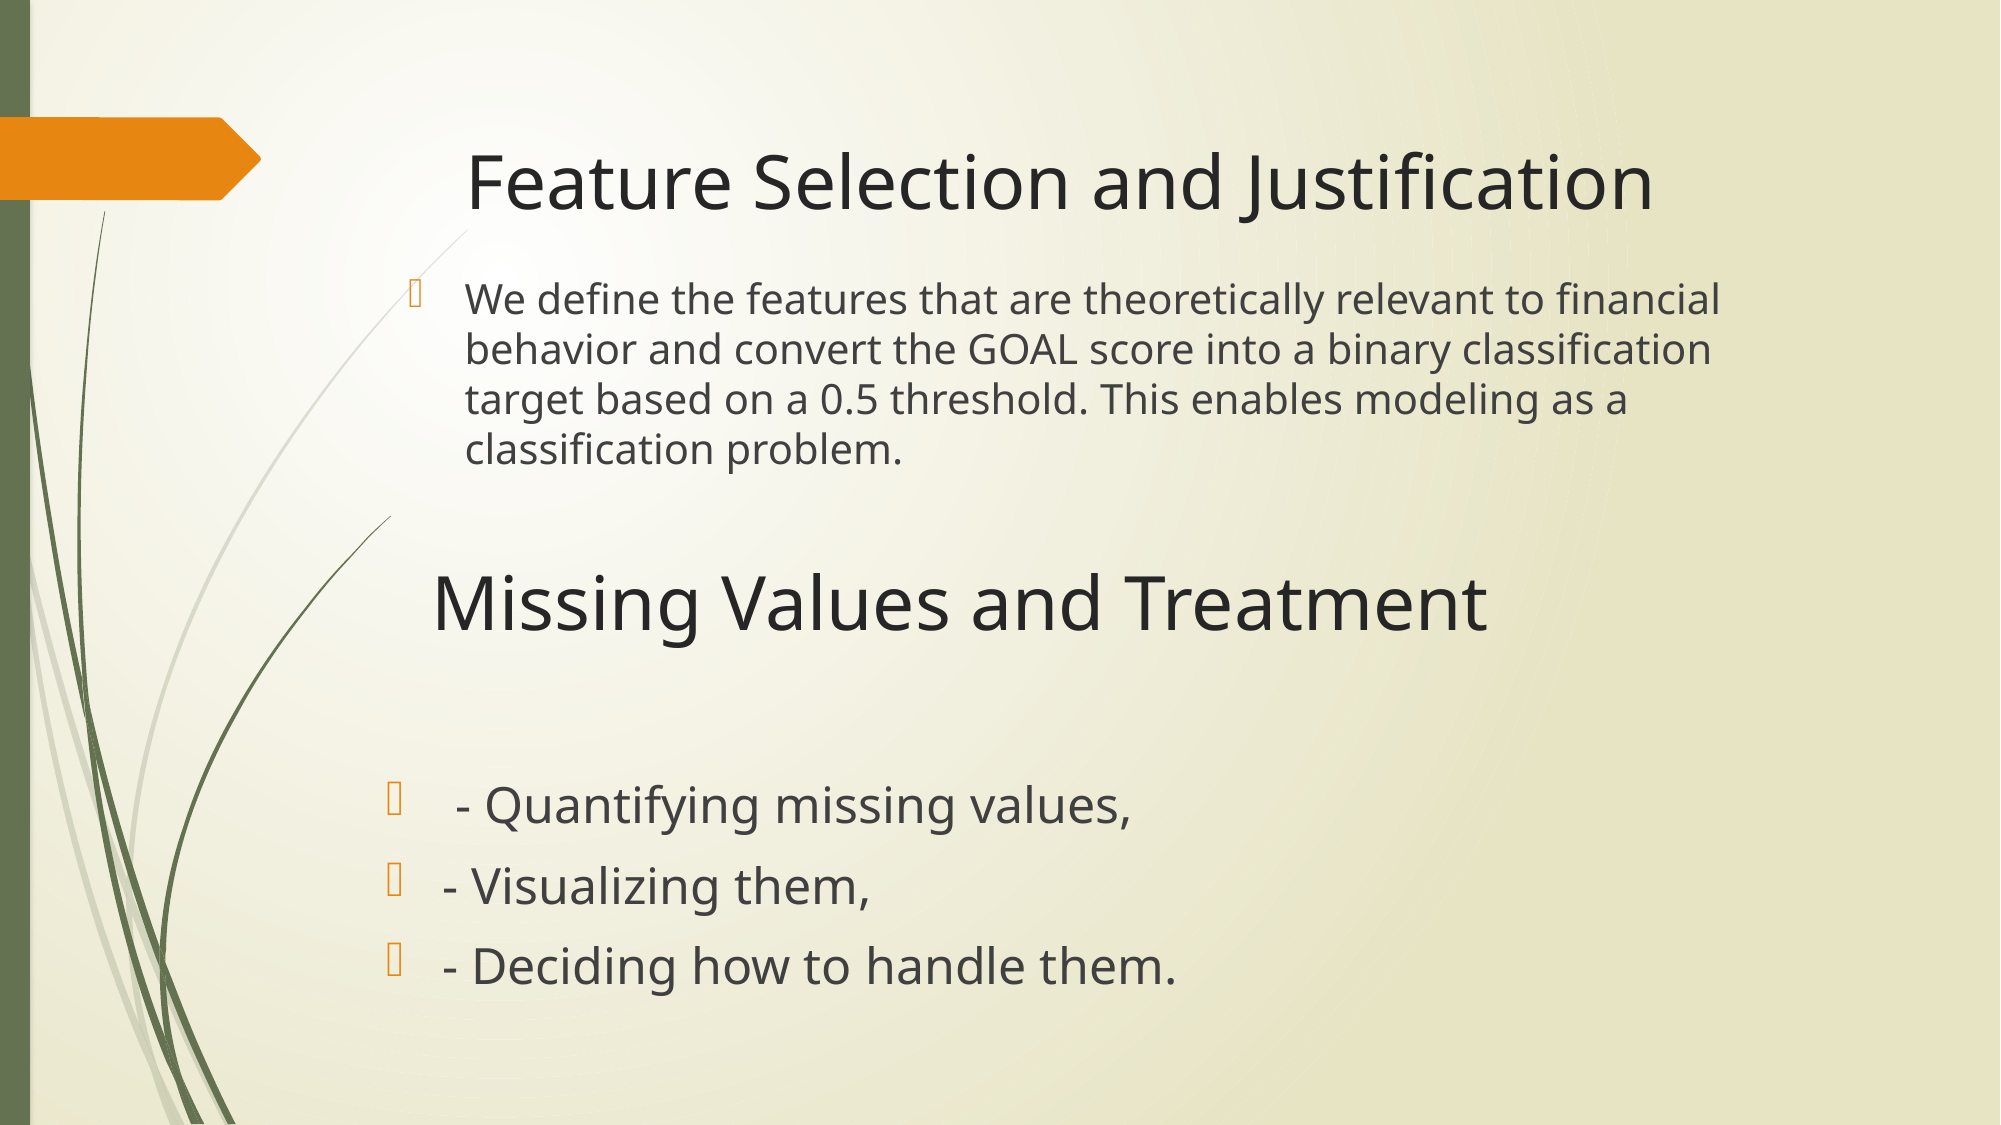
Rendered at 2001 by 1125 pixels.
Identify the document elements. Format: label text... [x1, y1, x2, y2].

title Missing Values and Treatment [416, 548, 1879, 682]
text_box Feature Selection and Justification [450, 127, 1913, 261]
list We define the features that are theoretically relevant to financial behavior and convert the GOAL score into a binary classification target based on a 0.5 threshold. This enables modeling as a classification problem. [393, 265, 1856, 453]
text_box - Quantifying missing values, - Visualizing them, - Deciding how to handle them. [371, 765, 1834, 1072]
